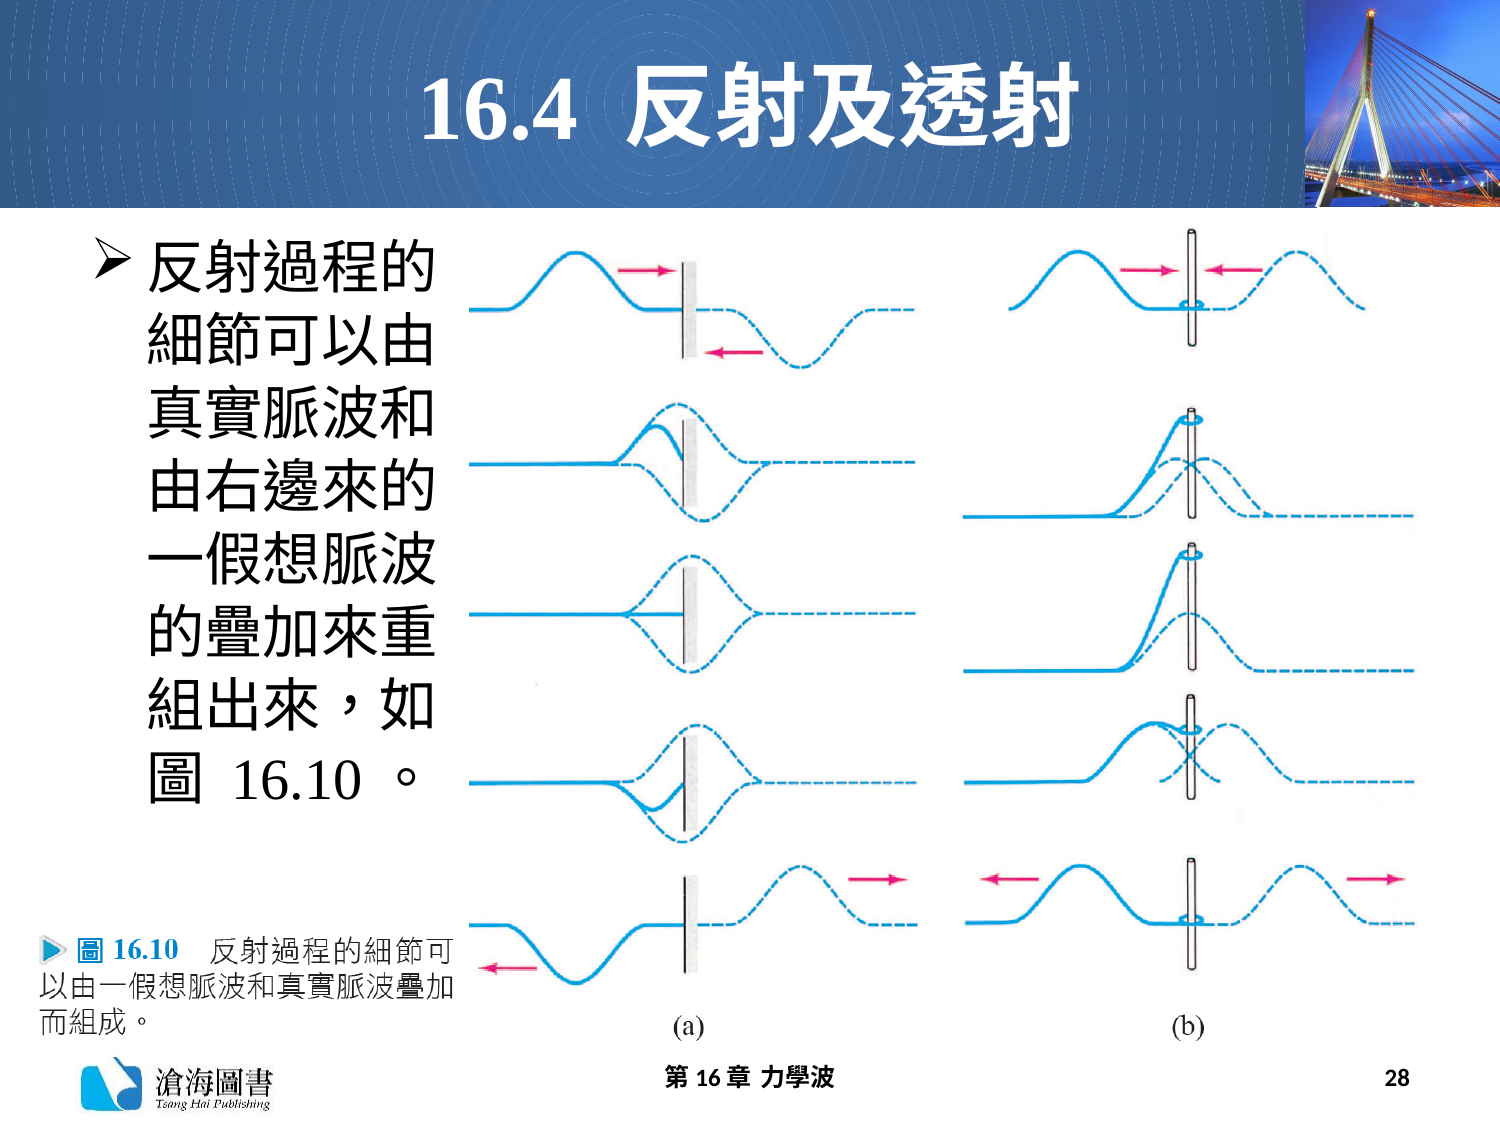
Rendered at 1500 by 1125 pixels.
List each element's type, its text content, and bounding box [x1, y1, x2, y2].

picture [75, 1049, 274, 1118]
picture [1305, 0, 1500, 207]
list 反射過程的細節可以由真實脈波和由右邊來的一假想脈波的疊加來重組出來，如圖 16.10。 [75, 219, 467, 1047]
slide_number 28 [1074, 1052, 1425, 1107]
title 16.4 反射及透射 [75, 21, 1425, 185]
picture [29, 928, 457, 1047]
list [469, 219, 1422, 1048]
footer 第16章 力學波 [512, 1056, 988, 1107]
